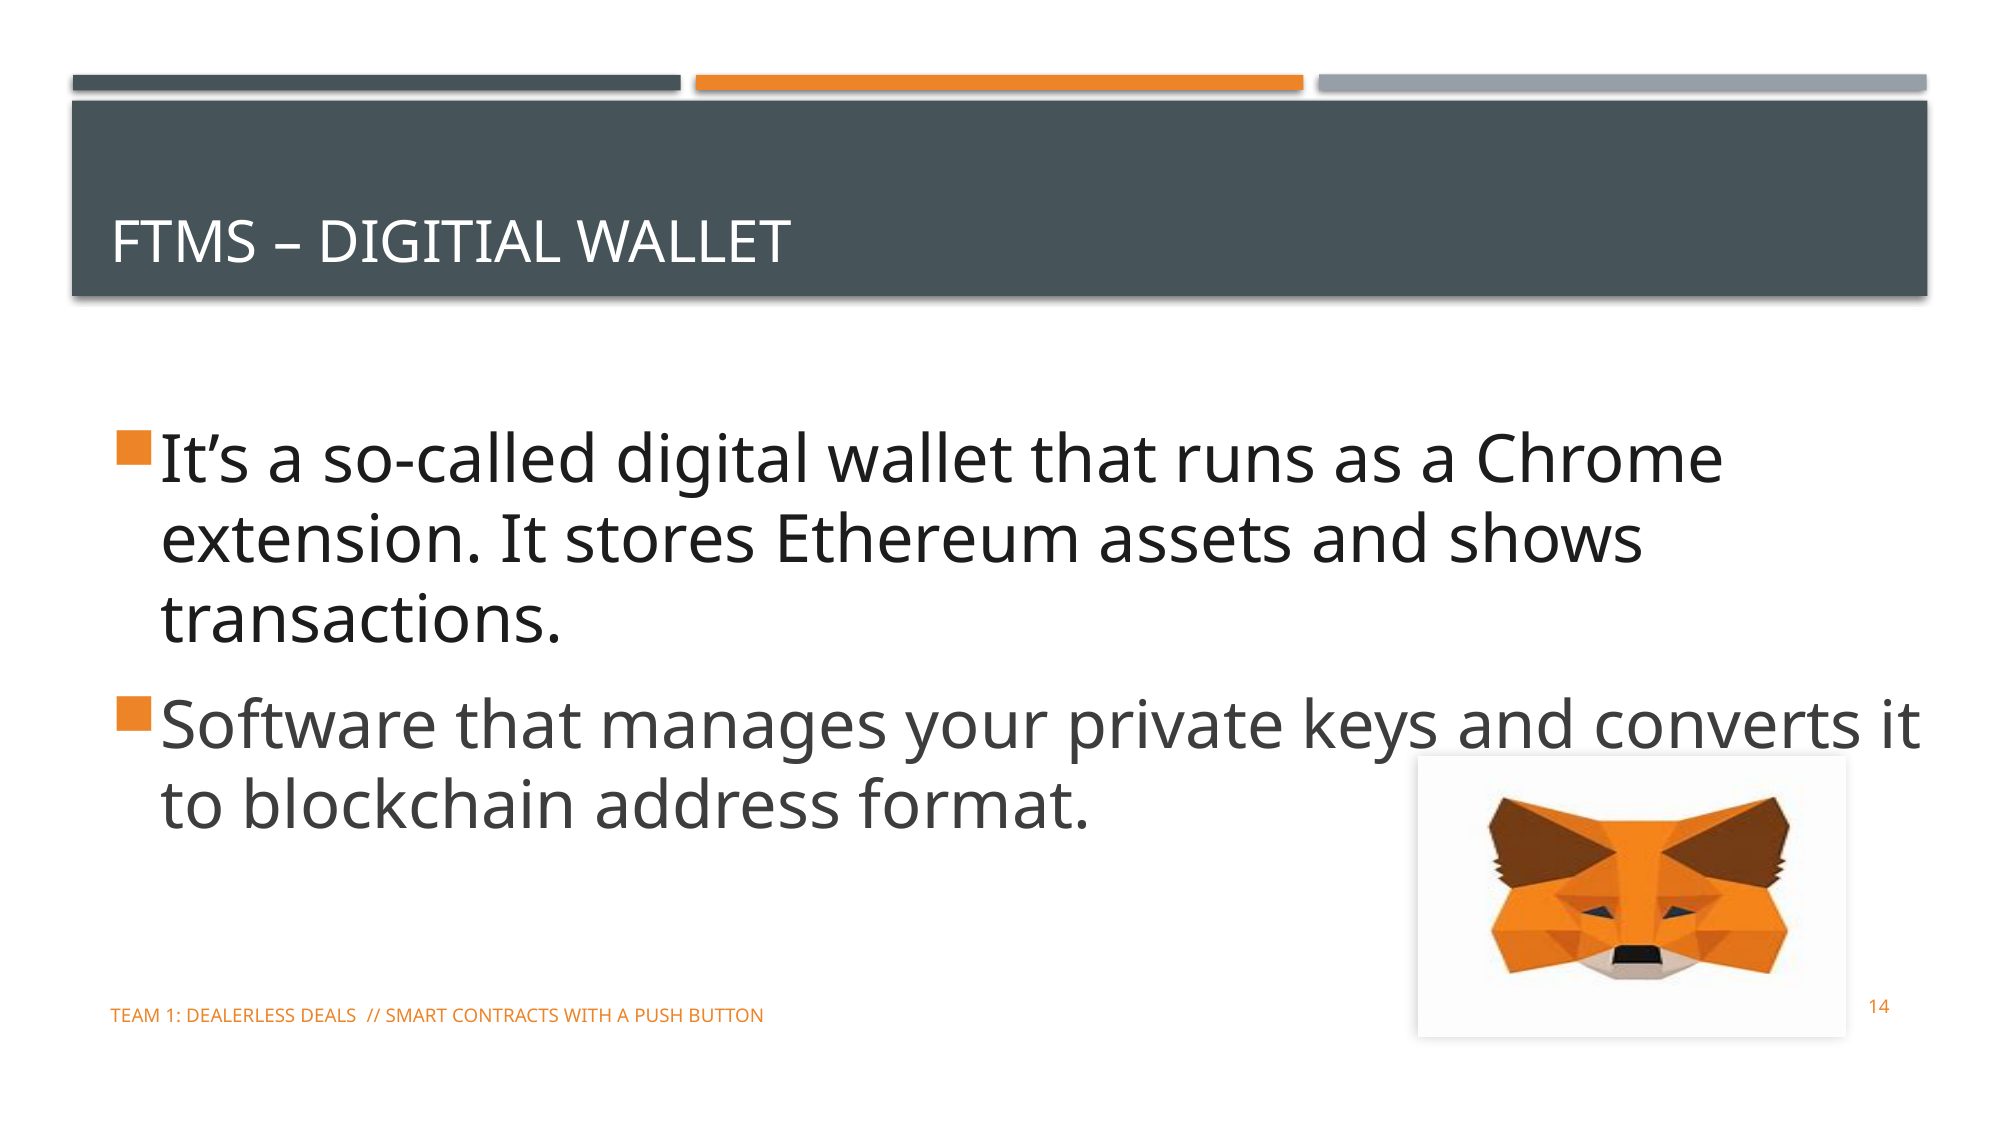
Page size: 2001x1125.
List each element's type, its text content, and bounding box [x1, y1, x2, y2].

slide_number 14 [1851, 977, 1905, 1037]
footer TEAM 1: Dealerless Deals // Smart Contracts with a Push Button [95, 984, 1230, 1045]
title FTMS – DIGITIAL wallet [95, 115, 1905, 282]
list It’s a so-called digital wallet that runs as a Chrome extension. It stores Ethereum assets and shows transactions. Software that manages your private keys and converts it to blockchain address format. [95, 333, 1952, 924]
text_box [1416, 755, 1848, 1038]
